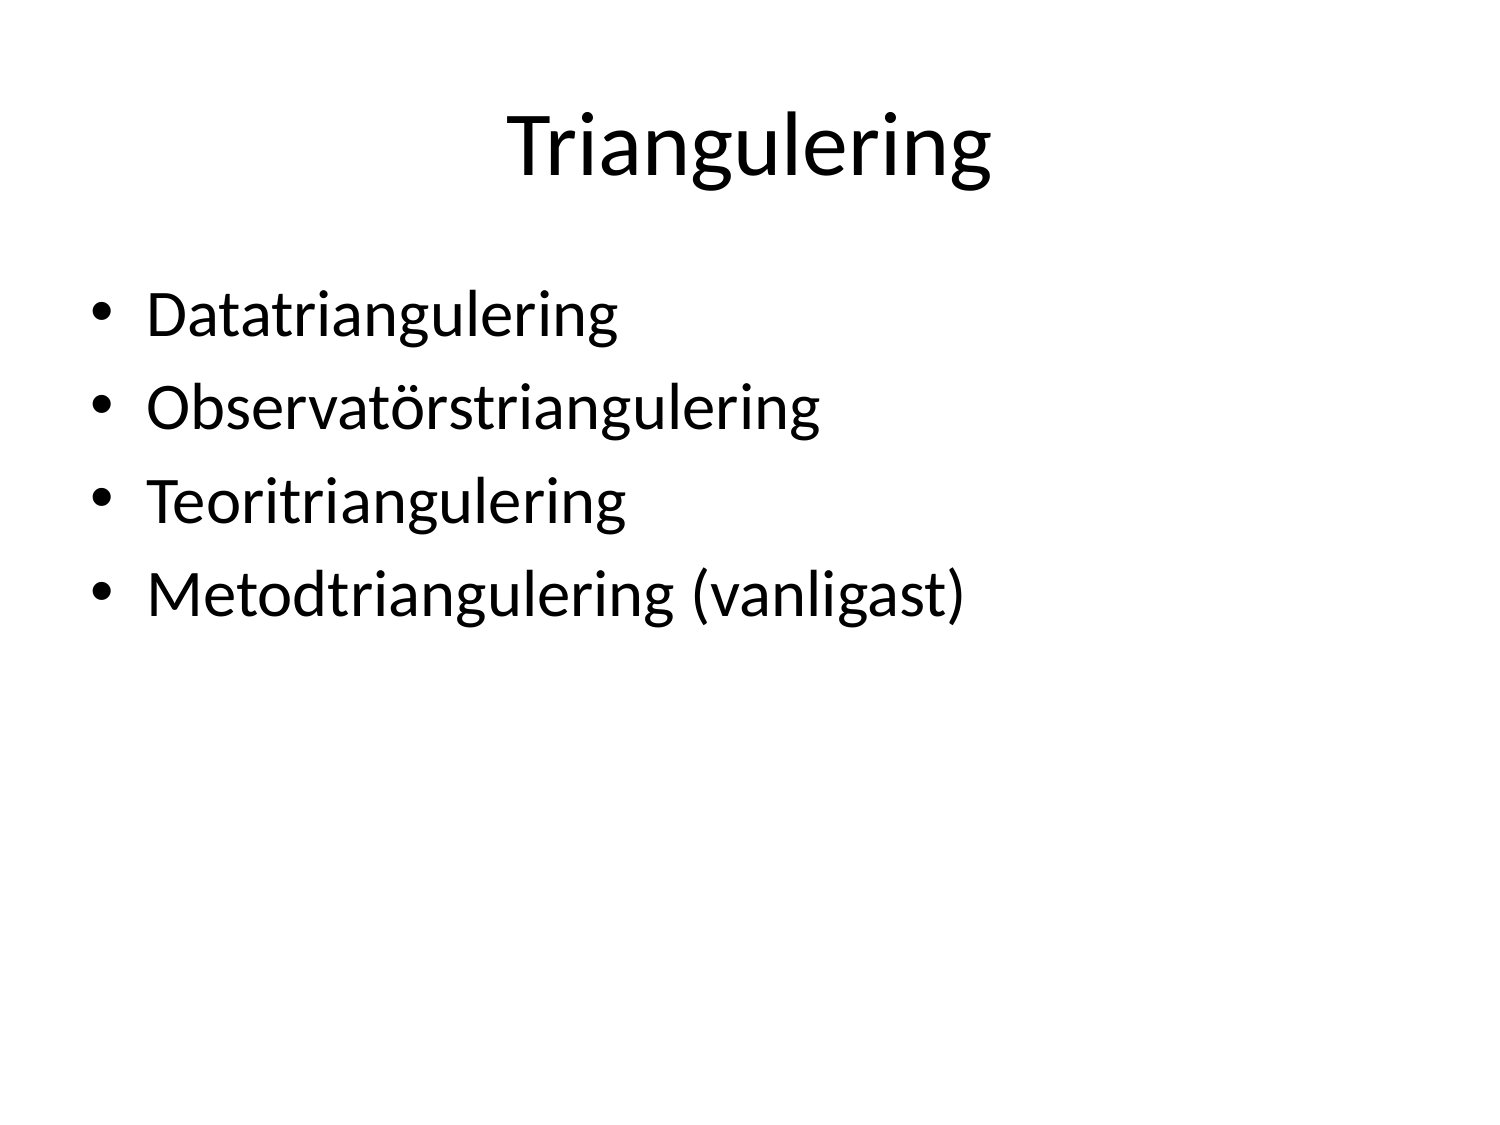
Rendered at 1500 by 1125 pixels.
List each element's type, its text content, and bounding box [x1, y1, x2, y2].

list Datatriangulering Observatörstriangulering Teoritriangulering Metodtriangulering (vanligast) [75, 262, 1425, 1005]
title Triangulering [75, 45, 1425, 233]
